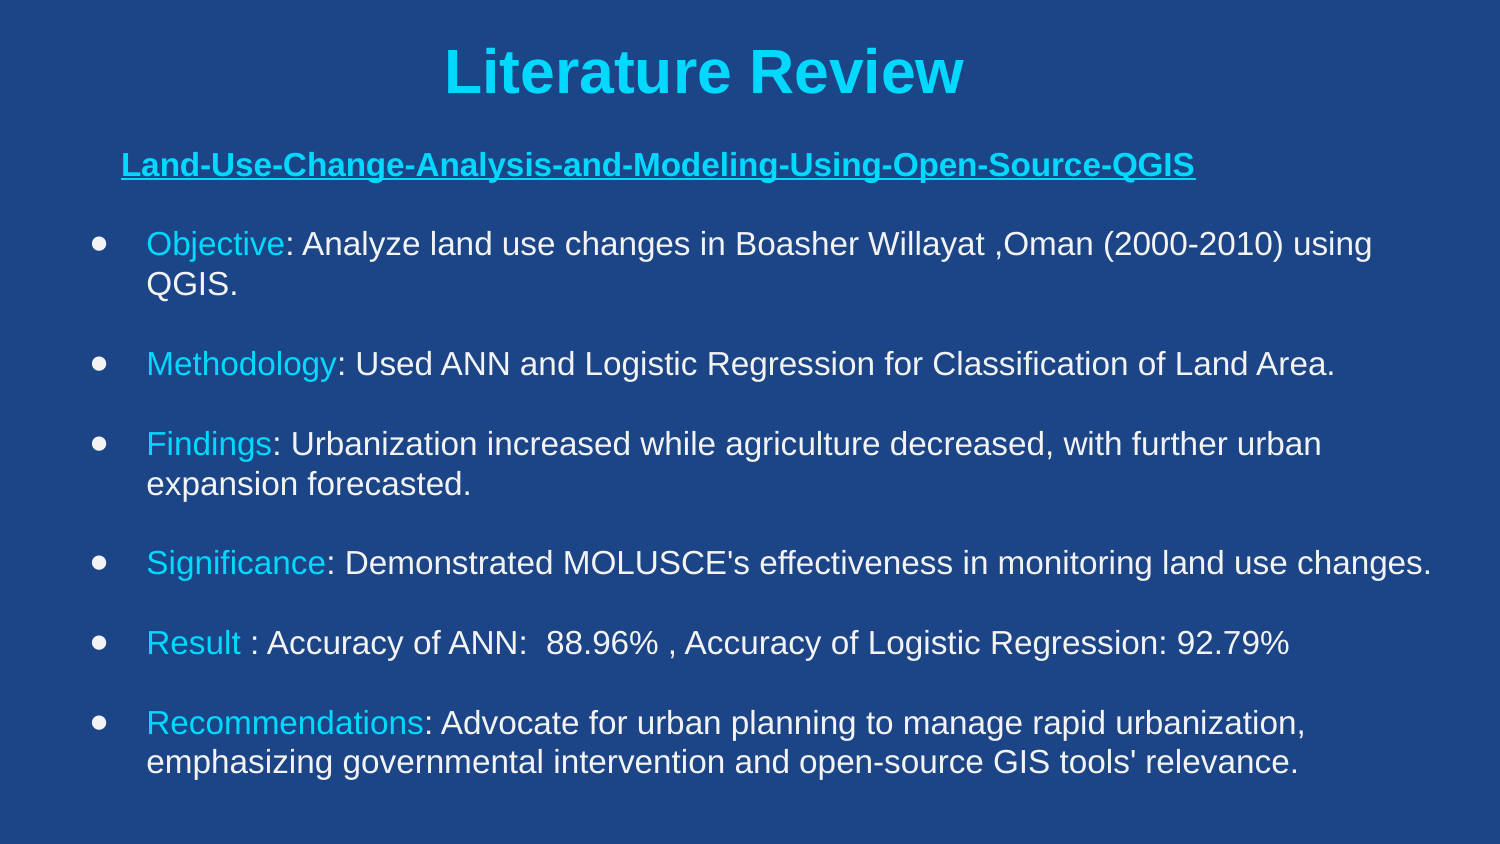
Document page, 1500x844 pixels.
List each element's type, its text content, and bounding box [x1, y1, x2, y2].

title Literature Review [72, 31, 1337, 107]
subtitle Land-Use-Change-Analysis-and-Modeling-Using-Open-Source-QGIS Objective: Analyze land use changes in Boasher Willayat ,Oman (2000-2010) using QGIS. Methodology: Used ANN and Logistic Regression for Classification of Land Area. Findings: Urbanization increased while agriculture decreased, with further urban expansion forecasted. Significance: Demonstrated MOLUSCE's effectiveness in monitoring land use changes. Result : Accuracy of ANN: 88.96% , Accuracy of Logistic Regression: 92.79% Recommendations: Advocate for urban planning to manage rapid urbanization, emphasizing governmental intervention and open-source GIS tools' relevance. [50, 127, 1450, 838]
